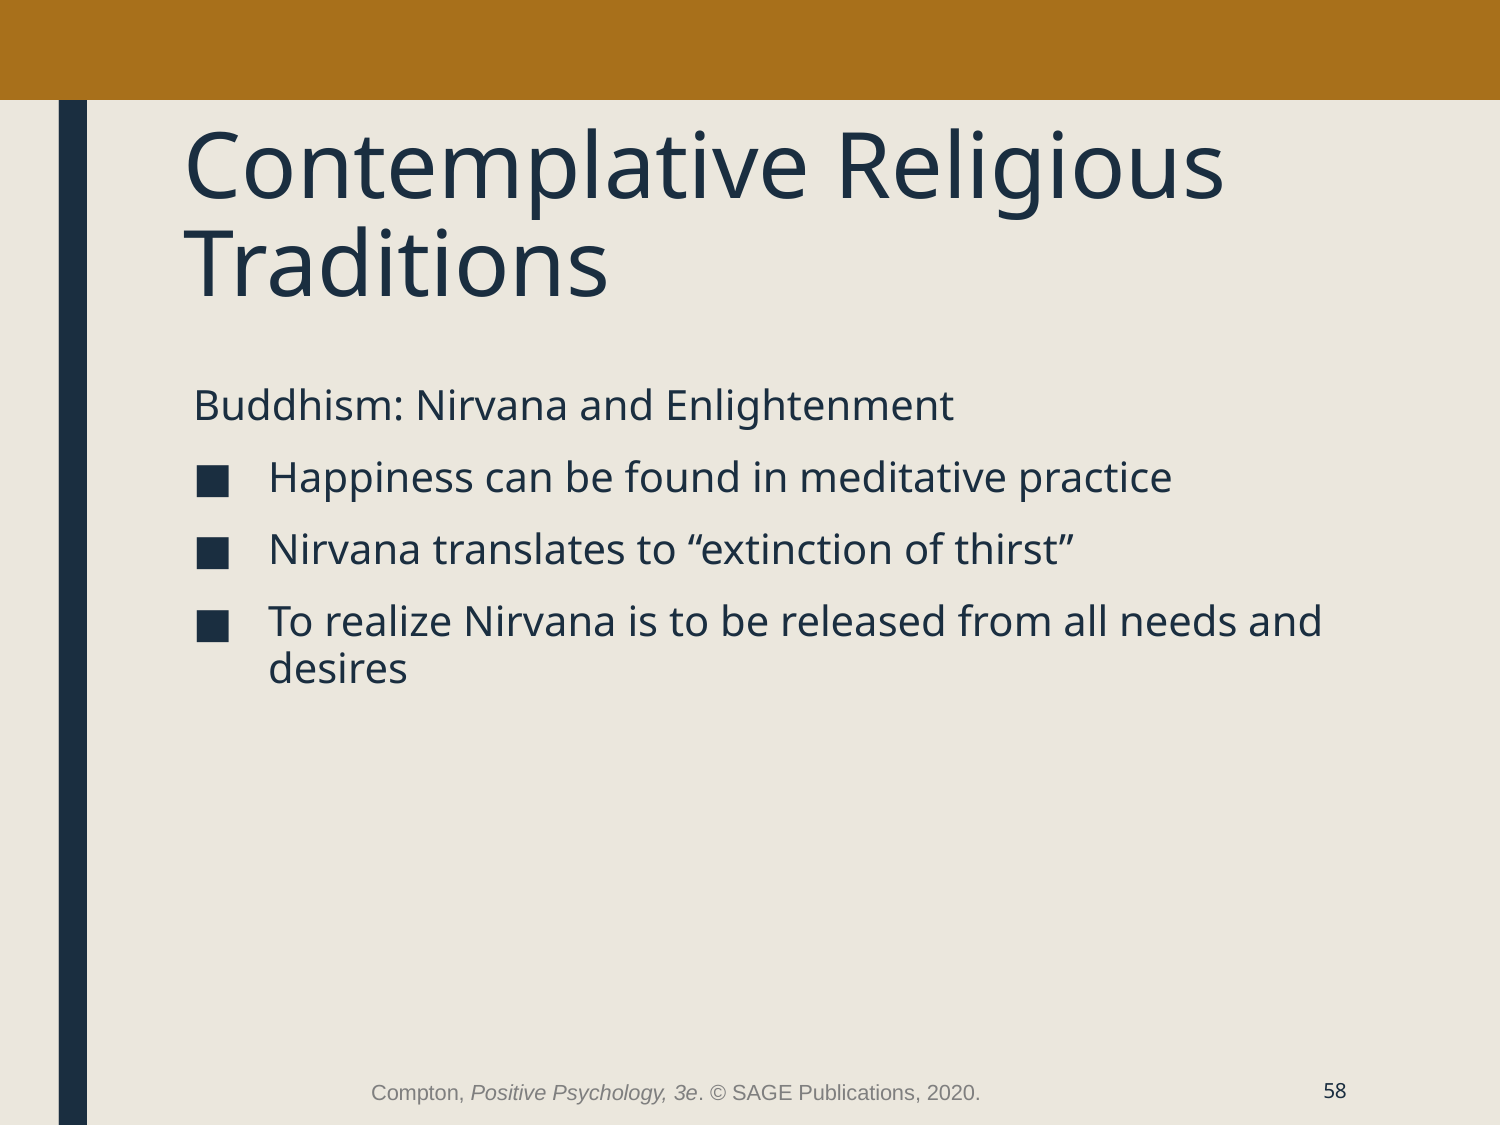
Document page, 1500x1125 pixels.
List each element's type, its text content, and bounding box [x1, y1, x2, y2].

list Buddhism: Nirvana and Enlightenment Happiness can be found in meditative practice Nirvana translates to “extinction of thirst” To realize Nirvana is to be released from all needs and desires [168, 375, 1351, 963]
slide_number 58 [1165, 1058, 1362, 1125]
footer Compton, Positive Psychology, 3e. © SAGE Publications, 2020. [355, 1058, 1129, 1125]
title Contemplative Religious Traditions [168, 112, 1351, 357]
